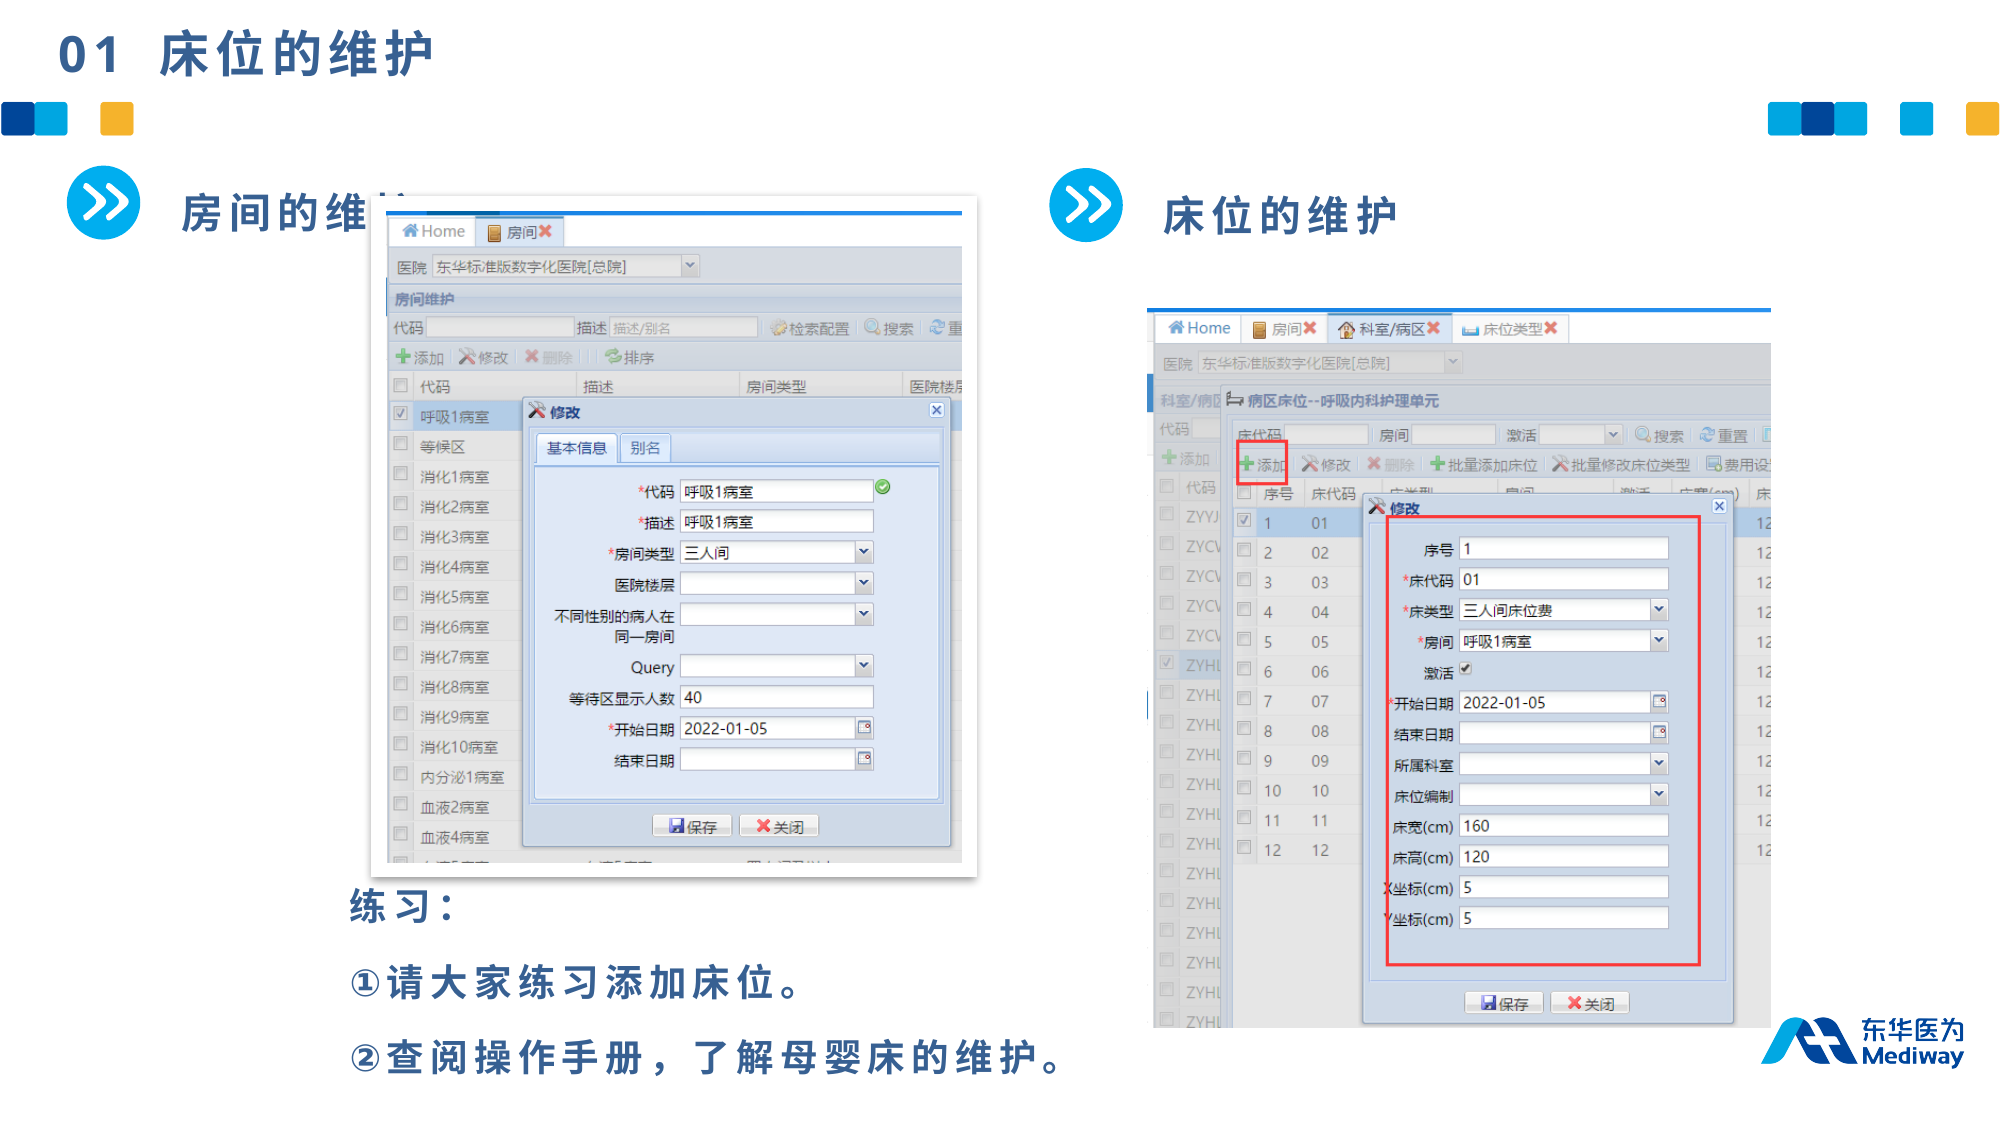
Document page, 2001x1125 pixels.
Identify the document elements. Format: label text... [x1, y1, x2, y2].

picture [385, 210, 963, 864]
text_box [66, 165, 141, 240]
picture [0, 81, 2001, 157]
text_box 01 床位的维护 [43, 15, 1575, 102]
text_box 房间的维护 [166, 159, 516, 245]
picture [1147, 308, 1971, 1070]
text_box 练习： 请大家练习添加床位。 查阅操作手册，了解母婴床的维护。 [334, 857, 1764, 1087]
text_box 床位的维护 [1149, 162, 1499, 248]
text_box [1049, 167, 1124, 243]
